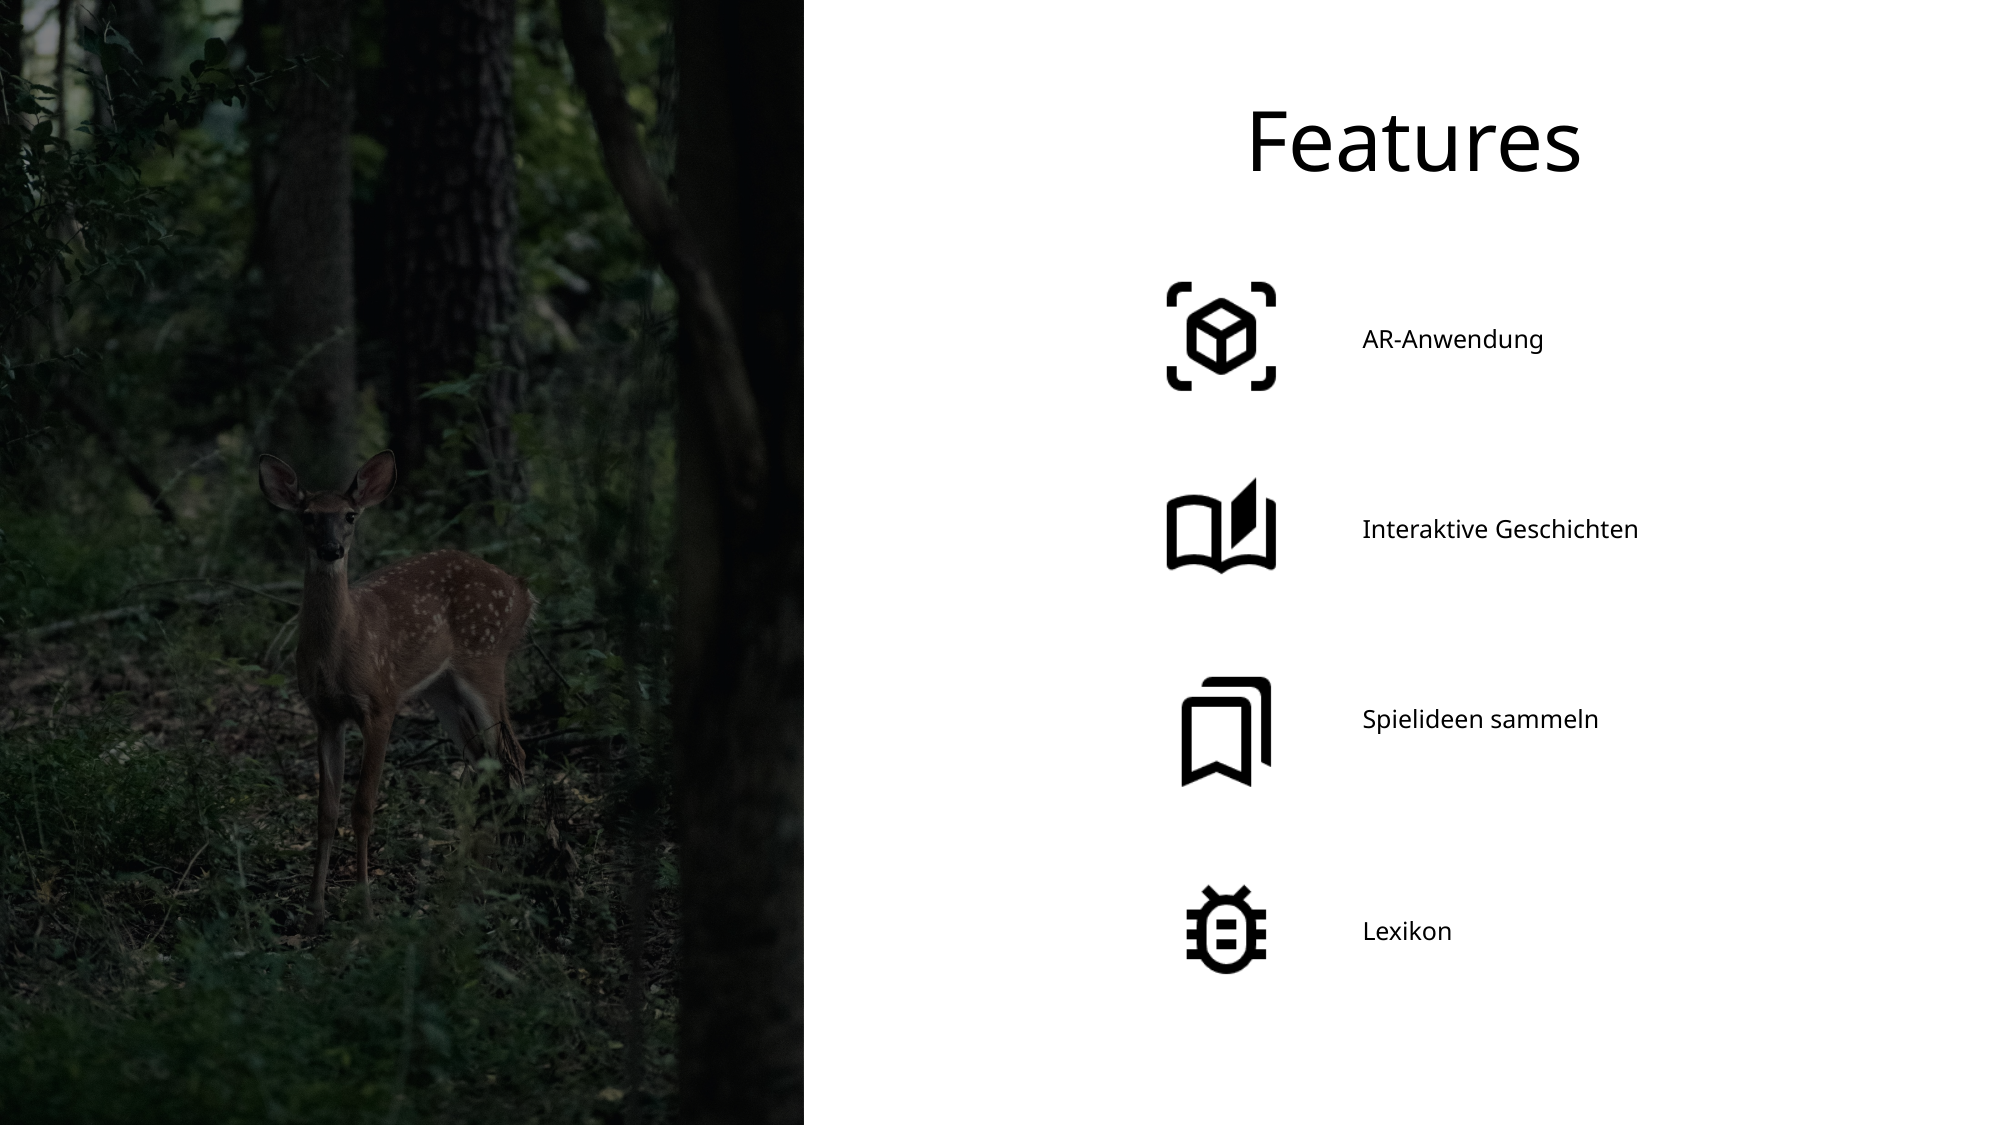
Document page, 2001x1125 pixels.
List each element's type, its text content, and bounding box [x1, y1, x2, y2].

picture [1167, 870, 1286, 989]
picture [1162, 475, 1281, 594]
picture [1167, 672, 1286, 792]
text_box AR-Anwendung [1347, 301, 1758, 361]
text_box Features [1230, 80, 1599, 196]
picture [0, 0, 804, 1125]
picture [1162, 277, 1281, 396]
text_box Interaktive Geschichten [1347, 491, 1758, 551]
text_box Lexikon [1347, 893, 1758, 954]
text_box Spielideen sammeln [1347, 681, 1758, 742]
